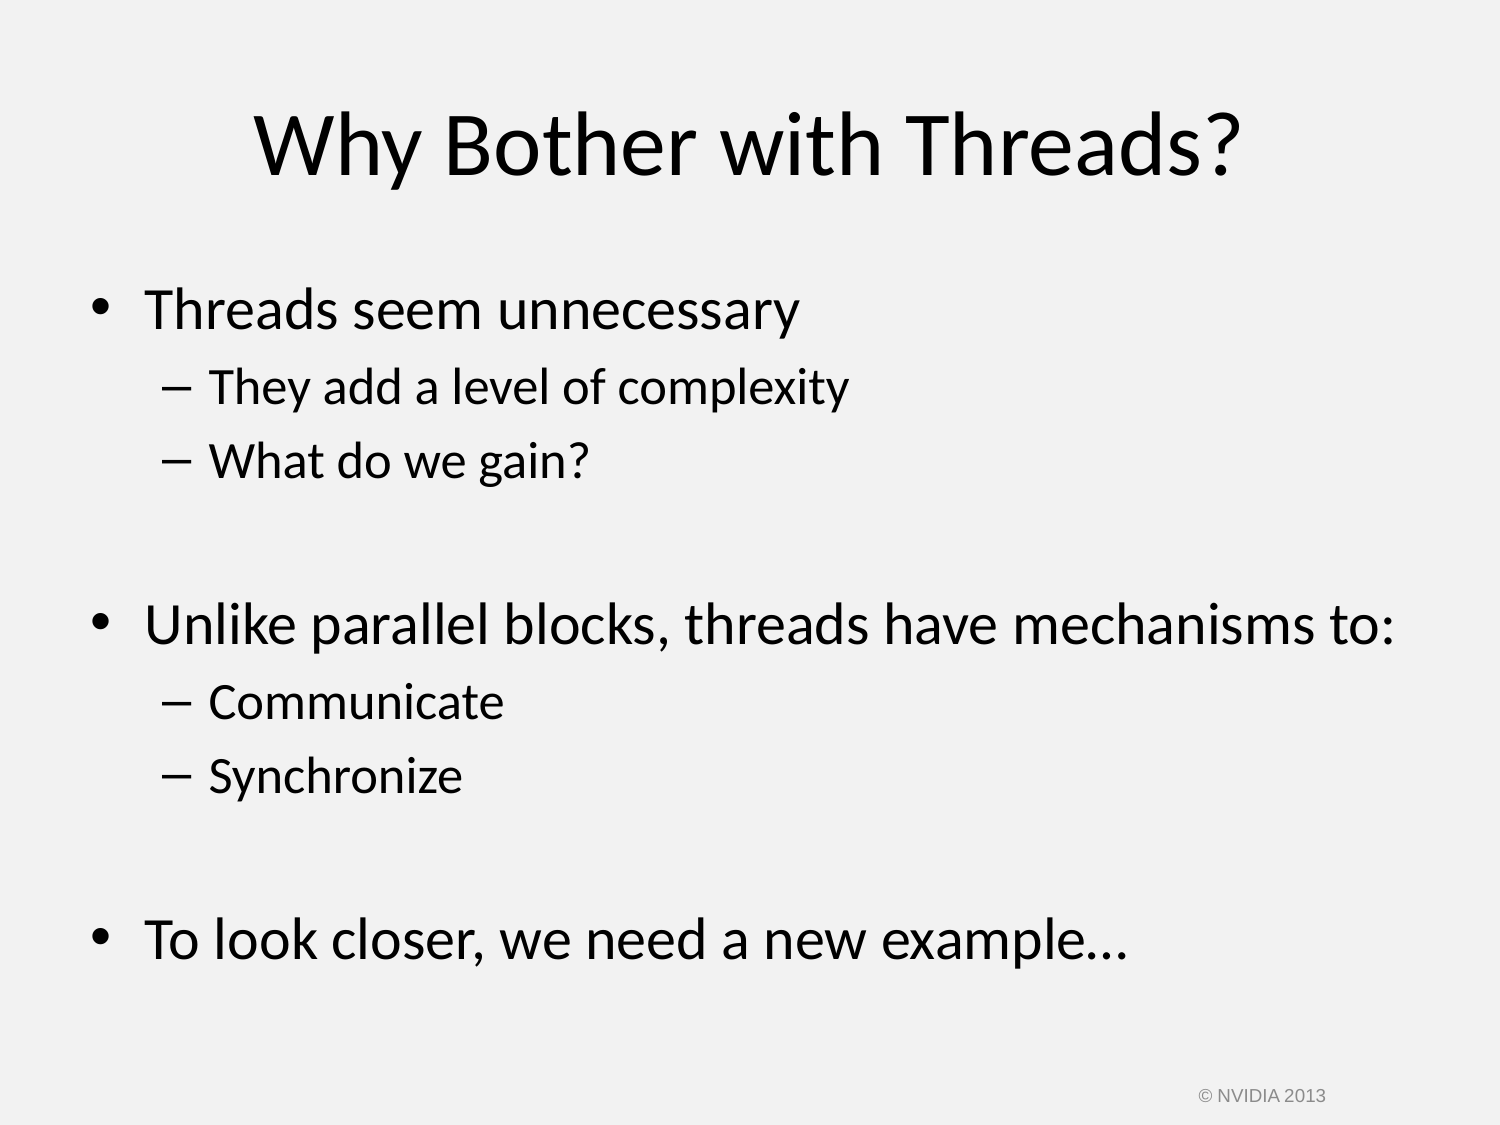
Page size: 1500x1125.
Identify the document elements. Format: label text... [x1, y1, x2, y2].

list Threads seem unnecessary They add a level of complexity What do we gain? Unlike parallel blocks, threads have mechanisms to: Communicate Synchronize To look closer, we need a new example… [75, 262, 1425, 1005]
title Why Bother with Threads? [75, 45, 1425, 233]
footer © NVIDIA 2013 [1025, 1065, 1500, 1125]
